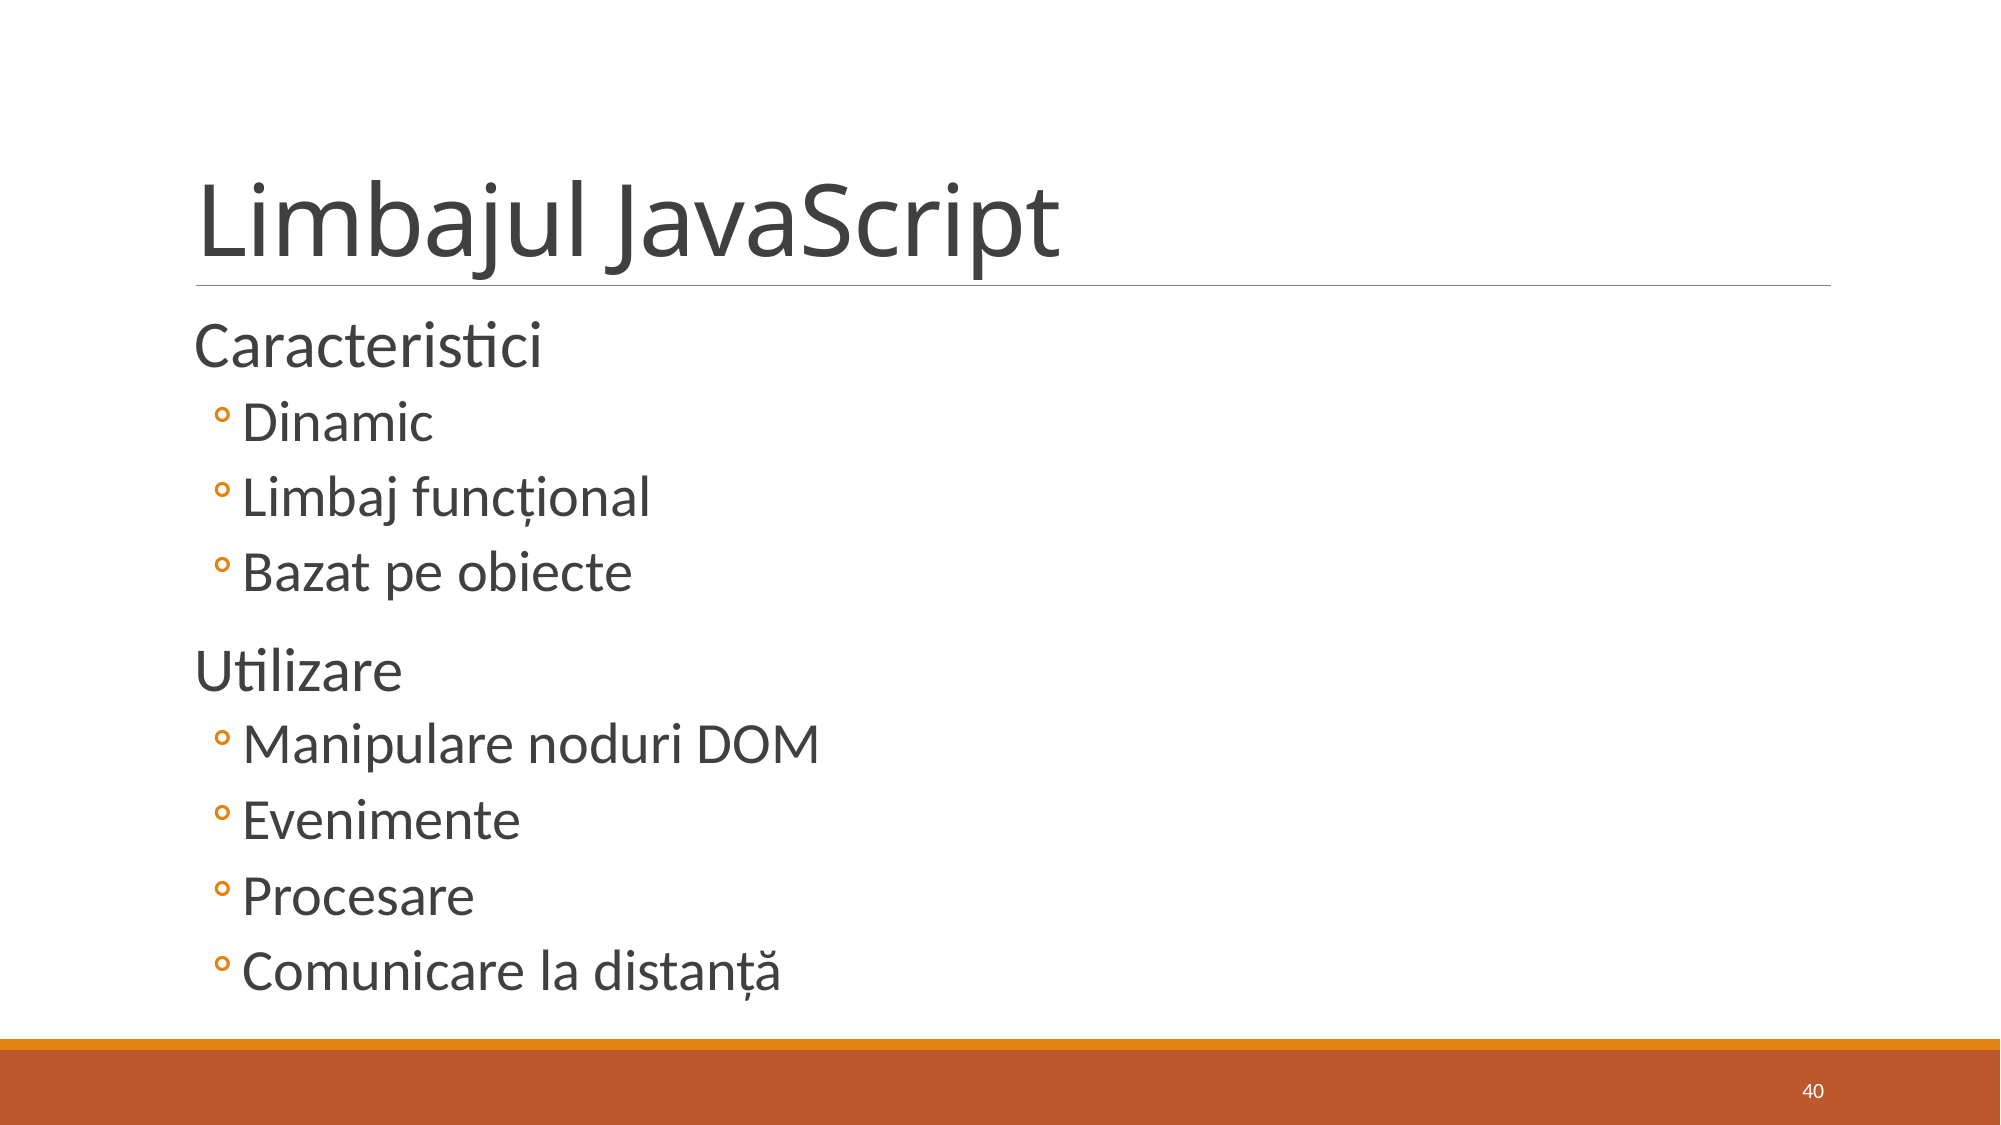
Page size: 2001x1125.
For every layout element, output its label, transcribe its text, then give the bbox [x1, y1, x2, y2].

title Limbajul JavaScript [179, 47, 1830, 285]
list Caracteristici Dinamic Limbaj funcțional Bazat pe obiecte Utilizare Manipulare noduri DOM Evenimente Procesare Comunicare la distanță [179, 302, 1830, 963]
slide_number 40 [1624, 1059, 1840, 1120]
